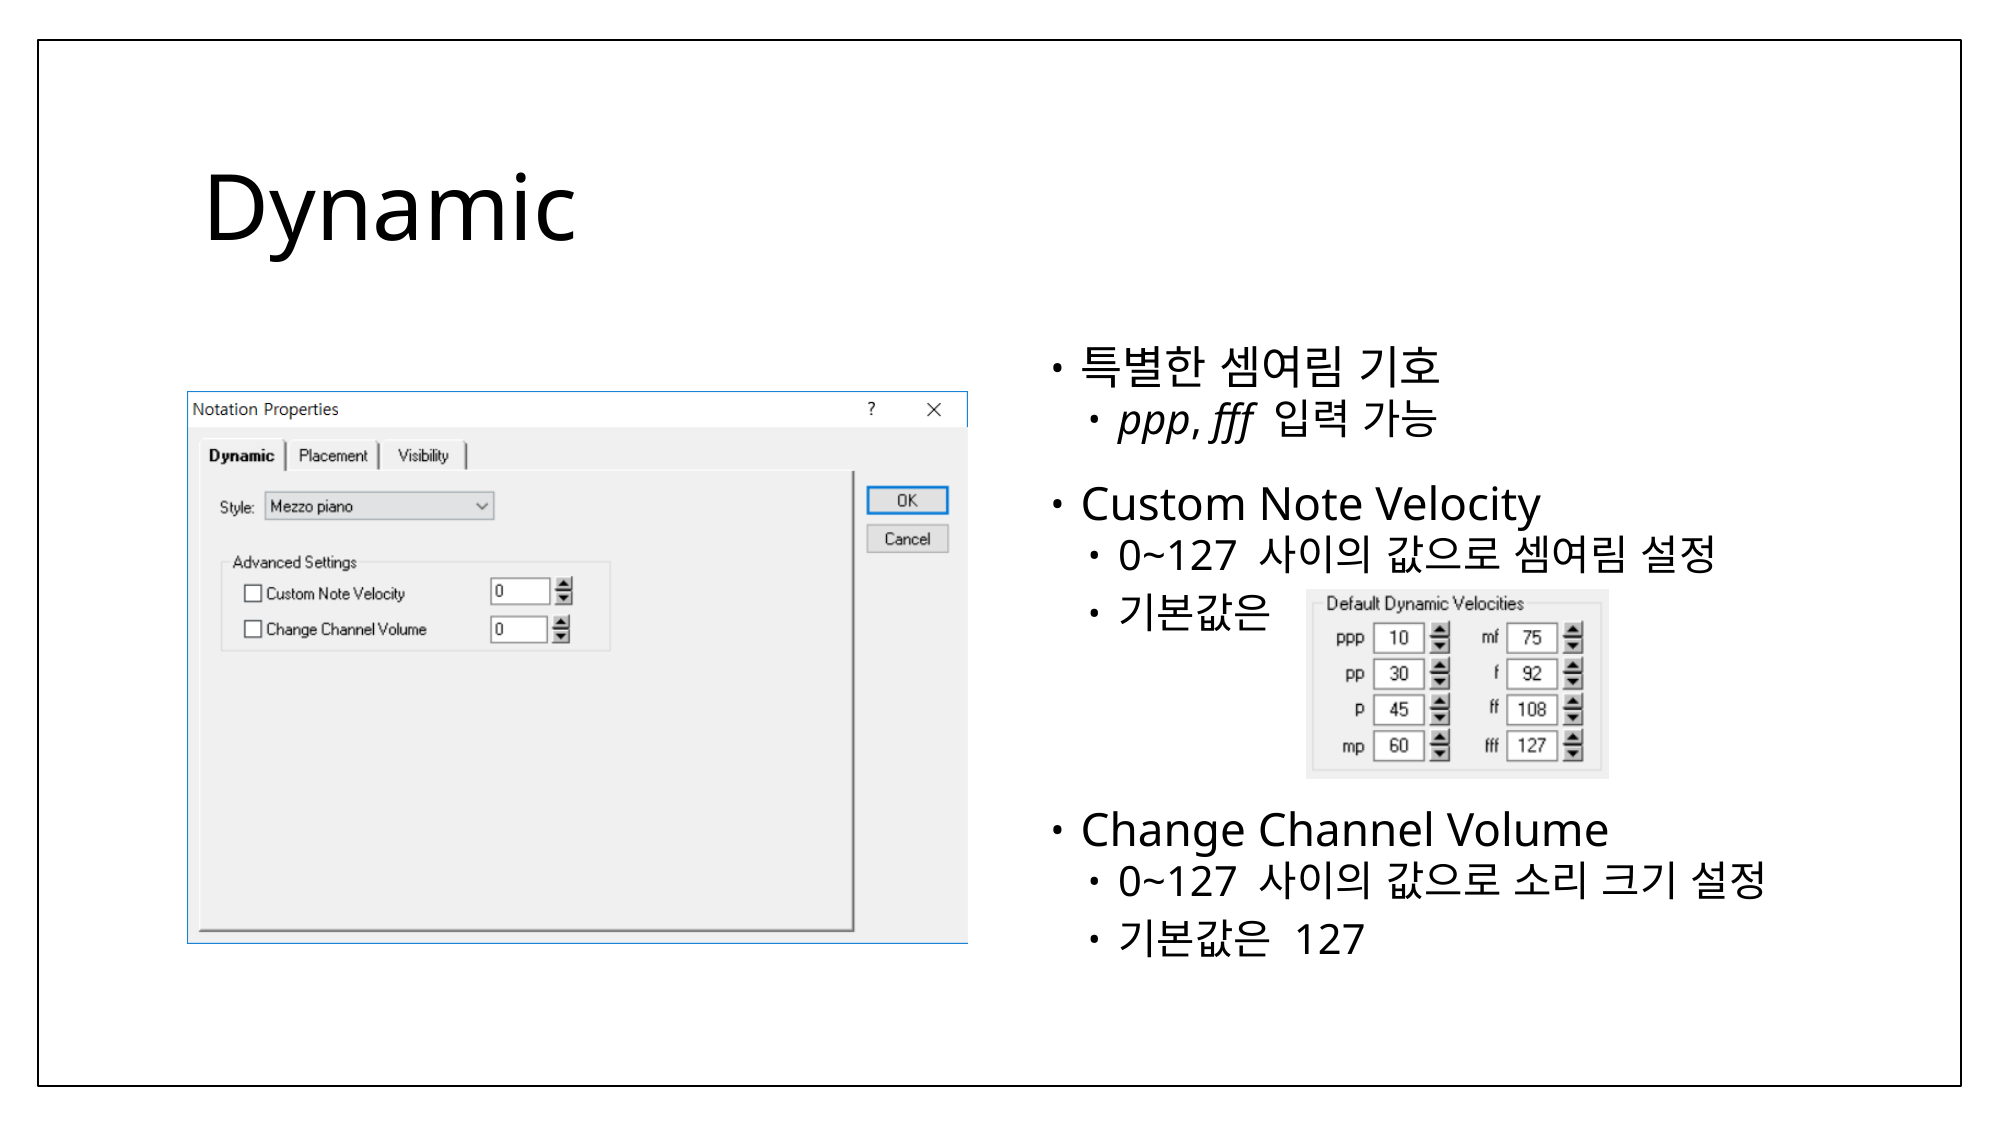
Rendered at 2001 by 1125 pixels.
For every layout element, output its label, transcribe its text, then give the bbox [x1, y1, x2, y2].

picture [1305, 589, 1609, 780]
list 특별한 셈여림 기호 ppp, fff 입력 가능 Custom Note Velocity 0~127 사이의 값으로 셈여림 설정 기본값은 Change Channel Volume 0~127 사이의 값으로 소리 크기 설정 기본값은 127 [1028, 337, 1809, 998]
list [187, 391, 968, 944]
title Dynamic [187, 99, 1808, 323]
